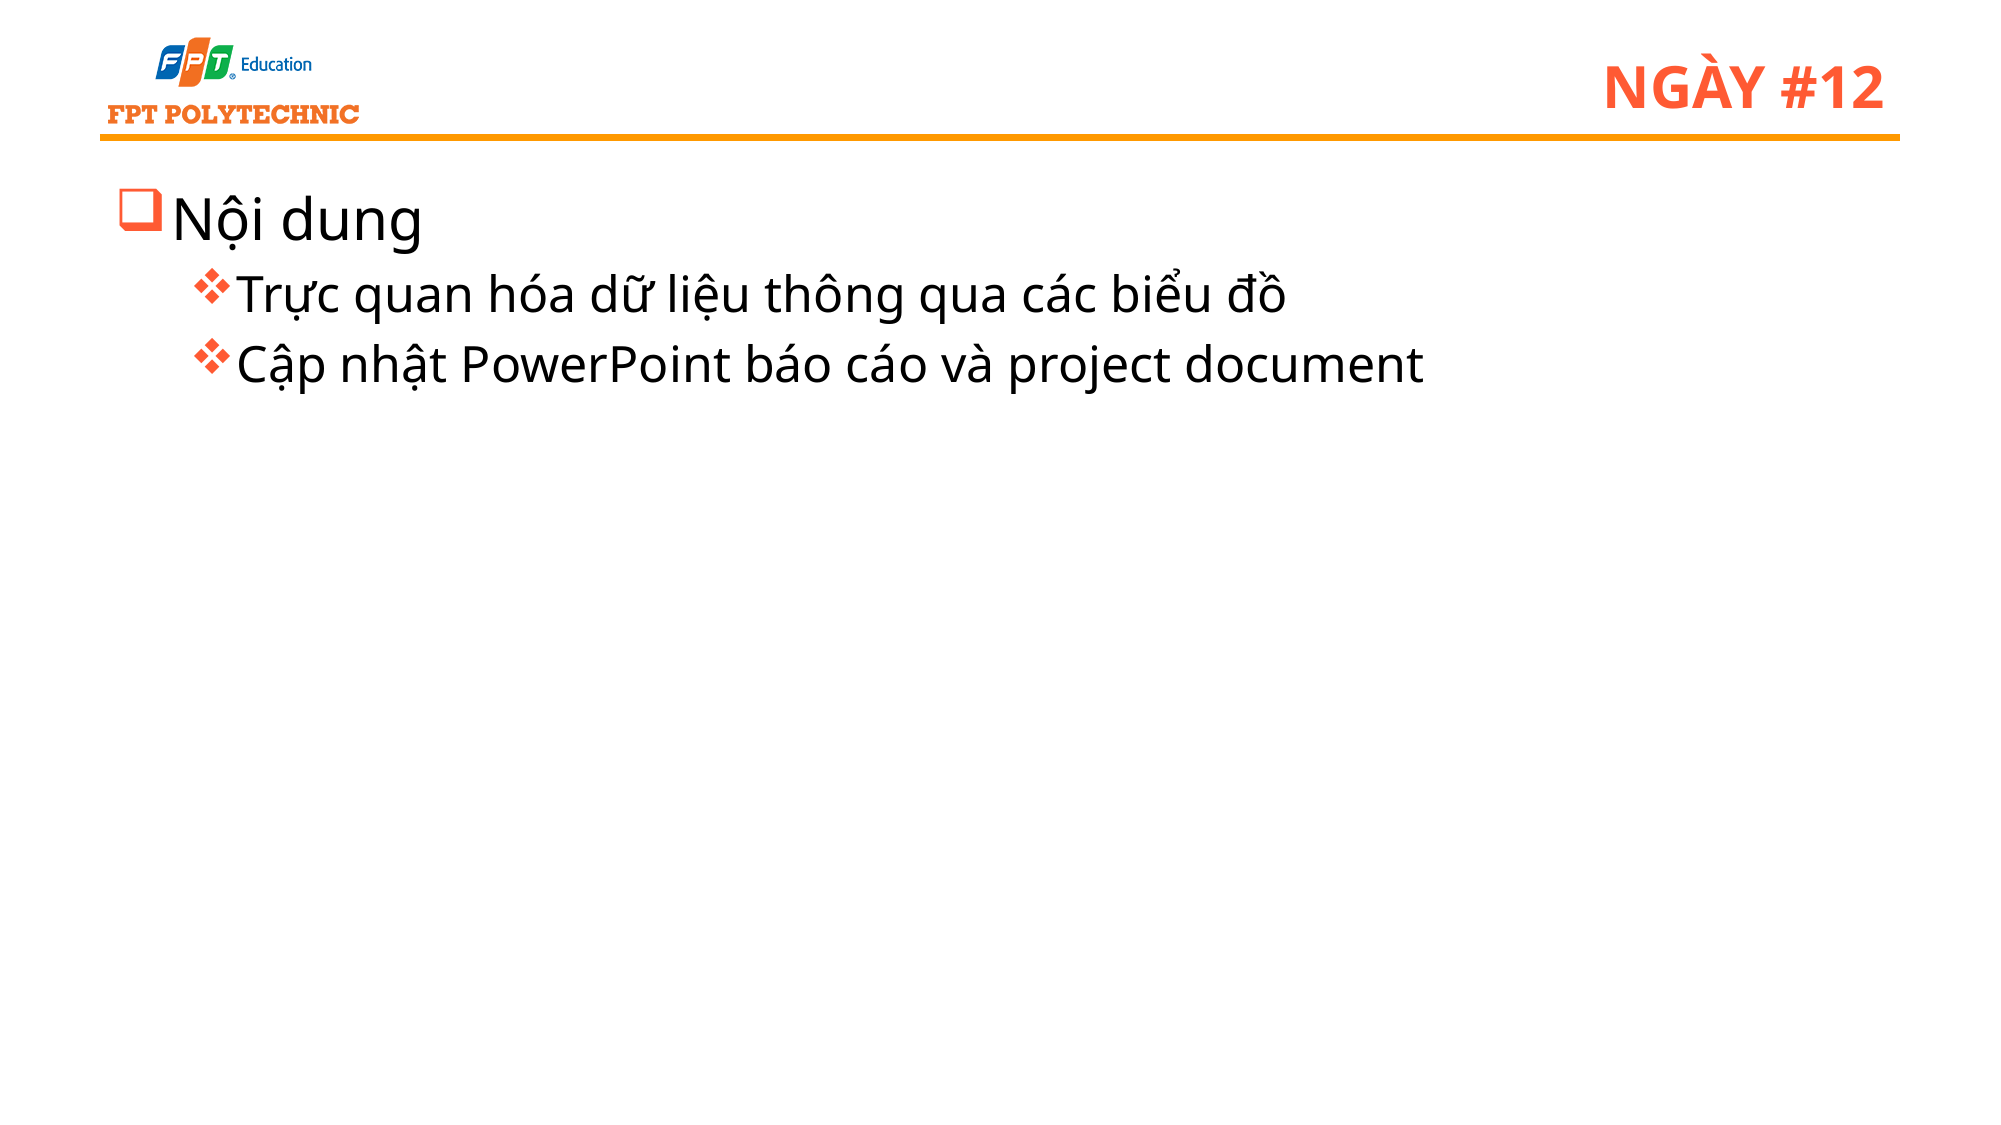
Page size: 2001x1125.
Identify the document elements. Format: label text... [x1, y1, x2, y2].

title Ngày #12 [366, 45, 1900, 125]
picture [99, 135, 367, 143]
list Nội dung Trực quan hóa dữ liệu thông qua các biểu đồ Cập nhật PowerPoint báo cáo và project document [99, 174, 1900, 1038]
picture [99, 25, 367, 134]
